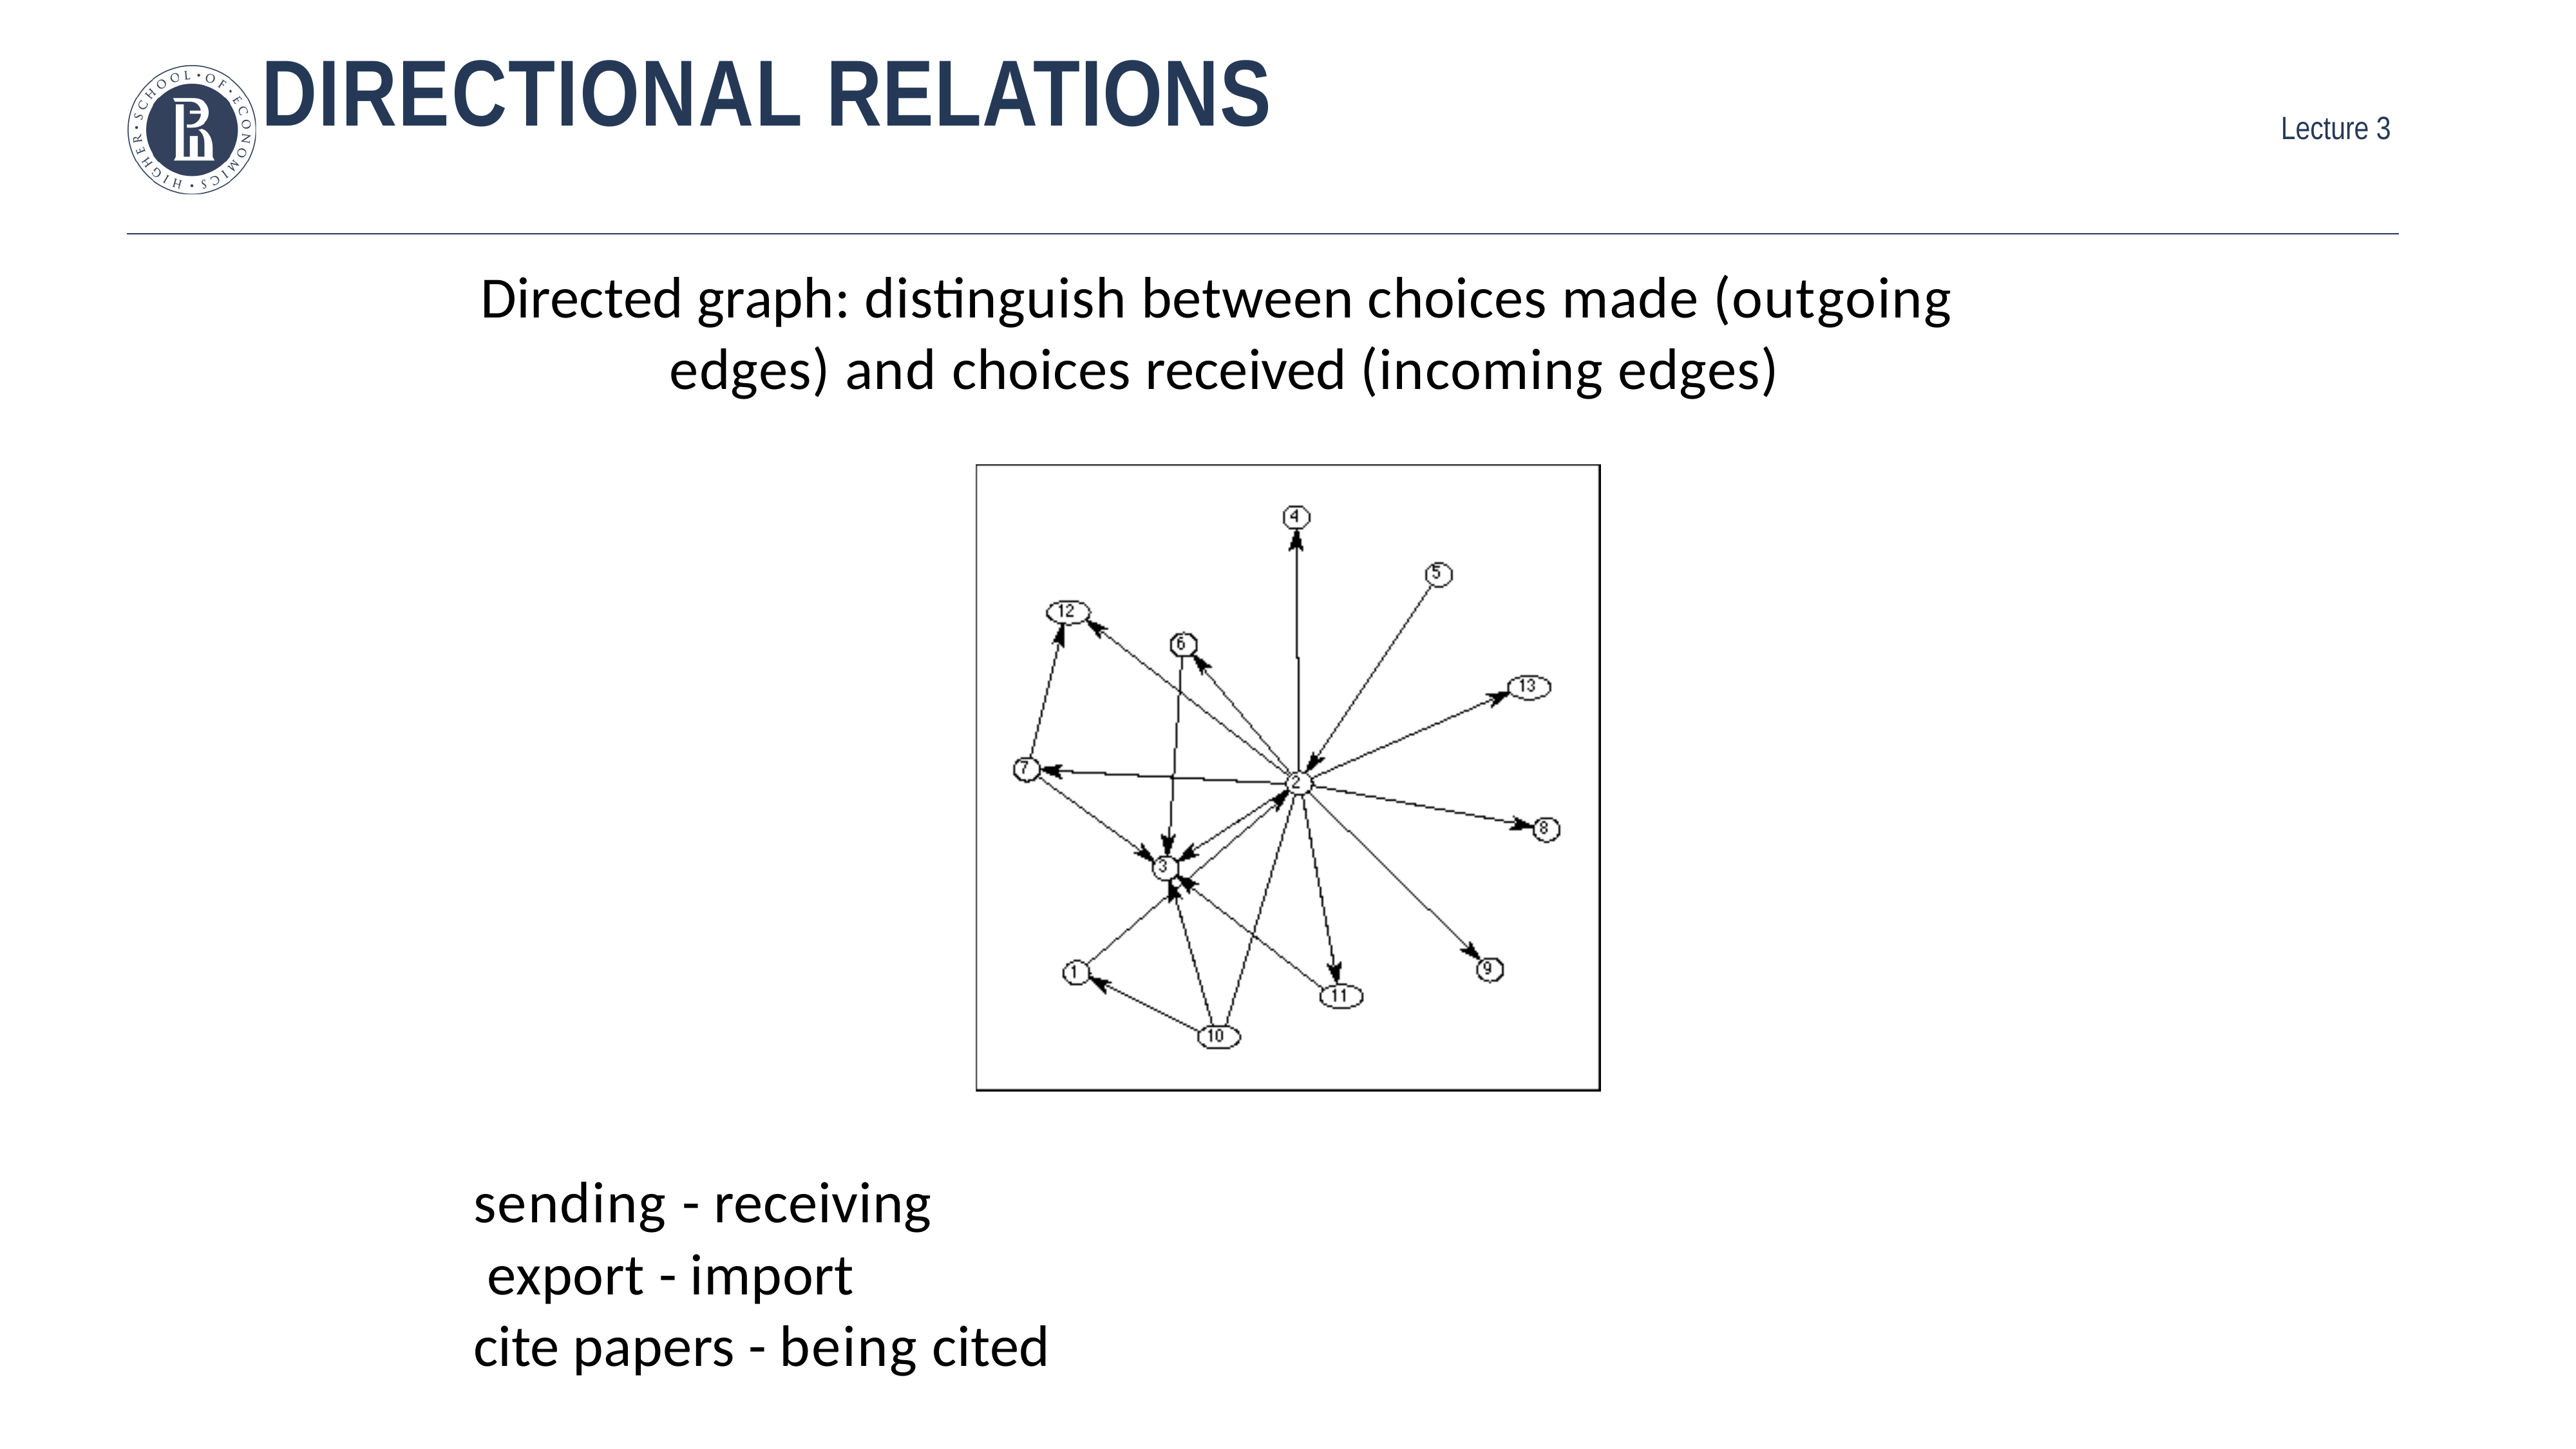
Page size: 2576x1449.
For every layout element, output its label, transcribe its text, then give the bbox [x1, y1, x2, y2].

picture [128, 65, 256, 194]
title Directional relations [256, 0, 1906, 210]
text_box sending - receiving export - import cite papers - being cited [468, 1160, 1059, 1378]
text_box Directed graph: distinguish between choices made (outgoing edges) and choices received (incoming edges) [468, 255, 1963, 401]
text_box [976, 464, 1601, 1092]
